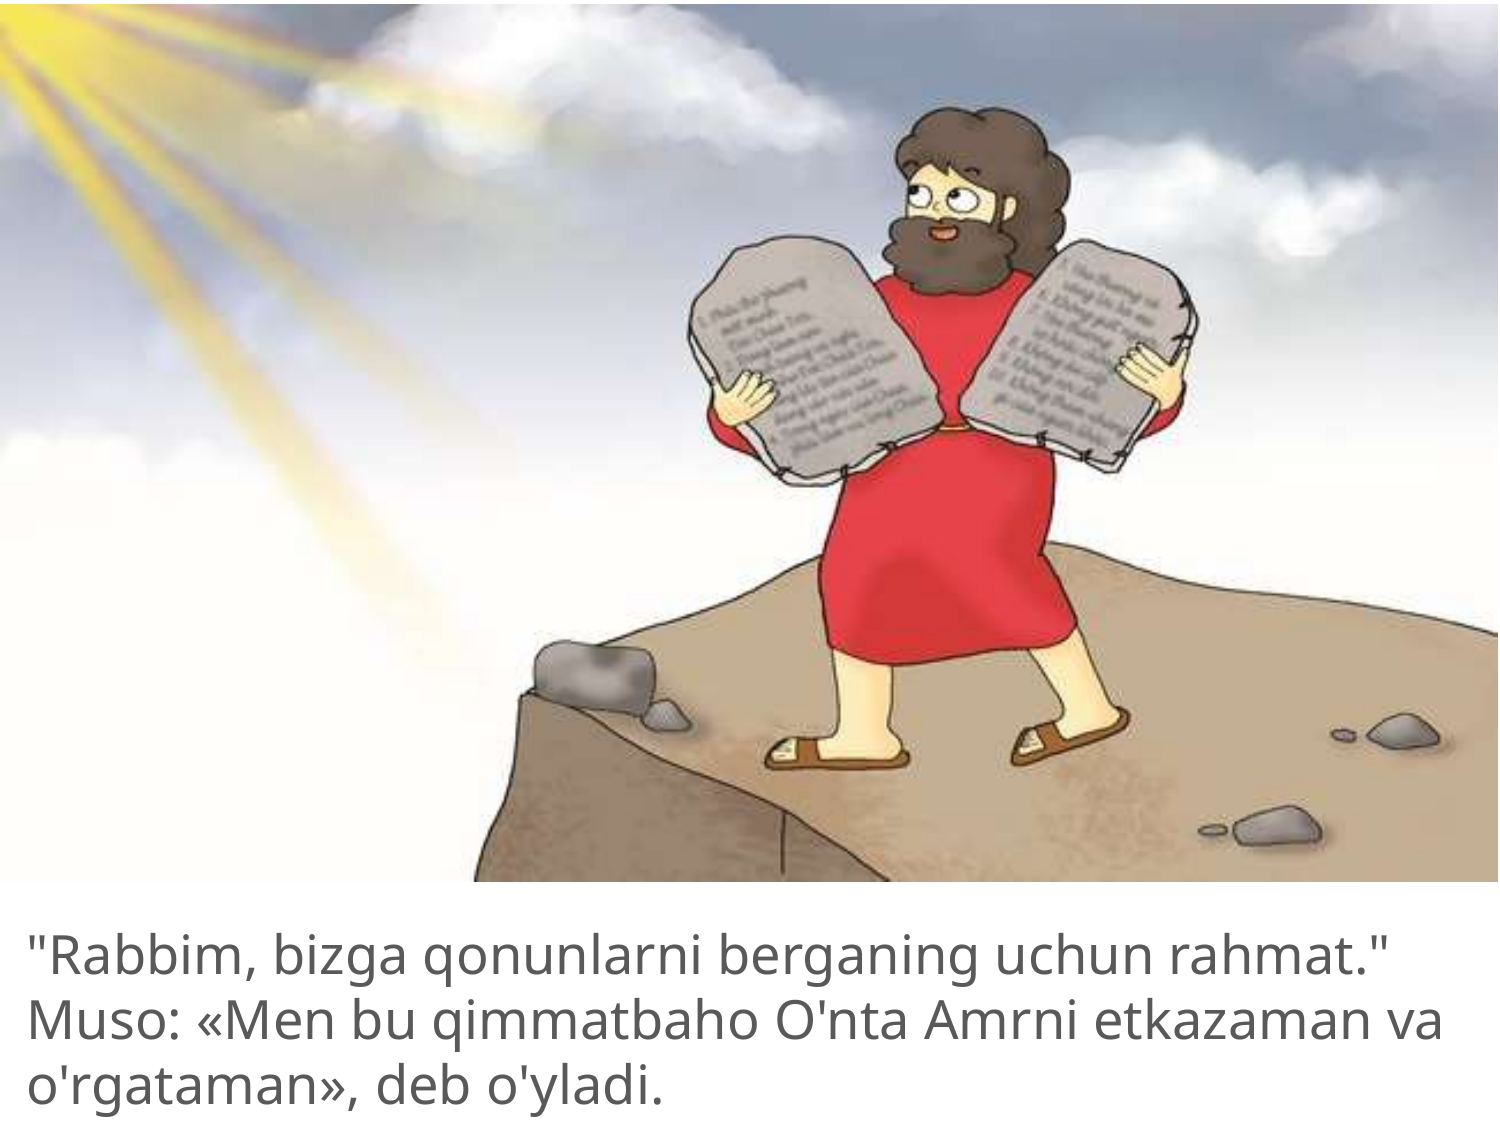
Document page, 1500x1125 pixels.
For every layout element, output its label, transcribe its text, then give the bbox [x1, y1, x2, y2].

text_box "Rabbim, bizga qonunlarni berganing uchun rahmat." Muso: «Men bu qimmatbaho O'nta Amrni etkazaman va o'rgataman», deb o'yladi. [11, 912, 1498, 1123]
picture [0, 4, 1498, 882]
